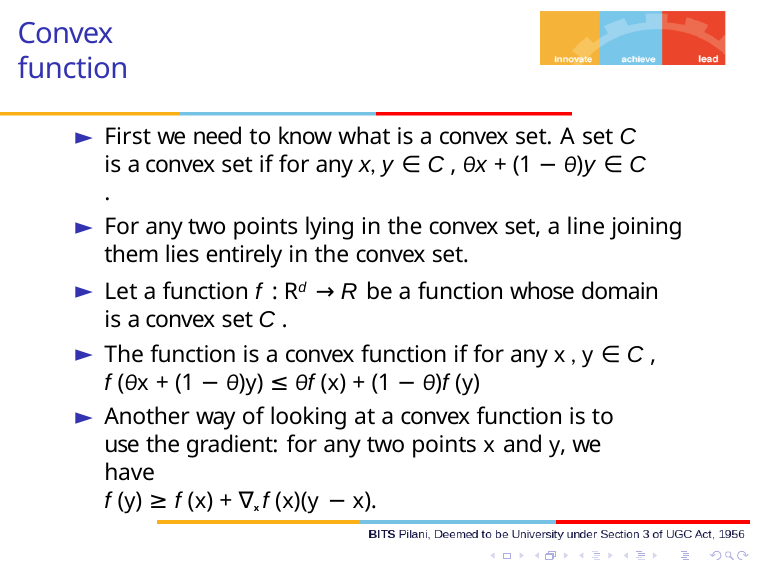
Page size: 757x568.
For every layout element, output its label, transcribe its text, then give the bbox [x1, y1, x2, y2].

title Convex function [15, 11, 217, 110]
text_box First we need to know what is a convex set. A set C is a convex set if for any x, y ∈ C , θx + (1 − θ)y ∈ C . For any two points lying in the convex set, a line joining them lies entirely in the convex set. Let a function f : Rd → R be a function whose domain is a convex set C . The function is a convex function if for any x , y ∈ C , f (θx + (1 − θ)y) ≤ θf (x) + (1 − θ)f (y) Another way of looking at a convex function is to use the gradient: for any two points x and y, we have f (y) ≥ f (x) + ∇x f (x)(y − x). [60, 120, 710, 514]
picture [0, 11, 750, 540]
